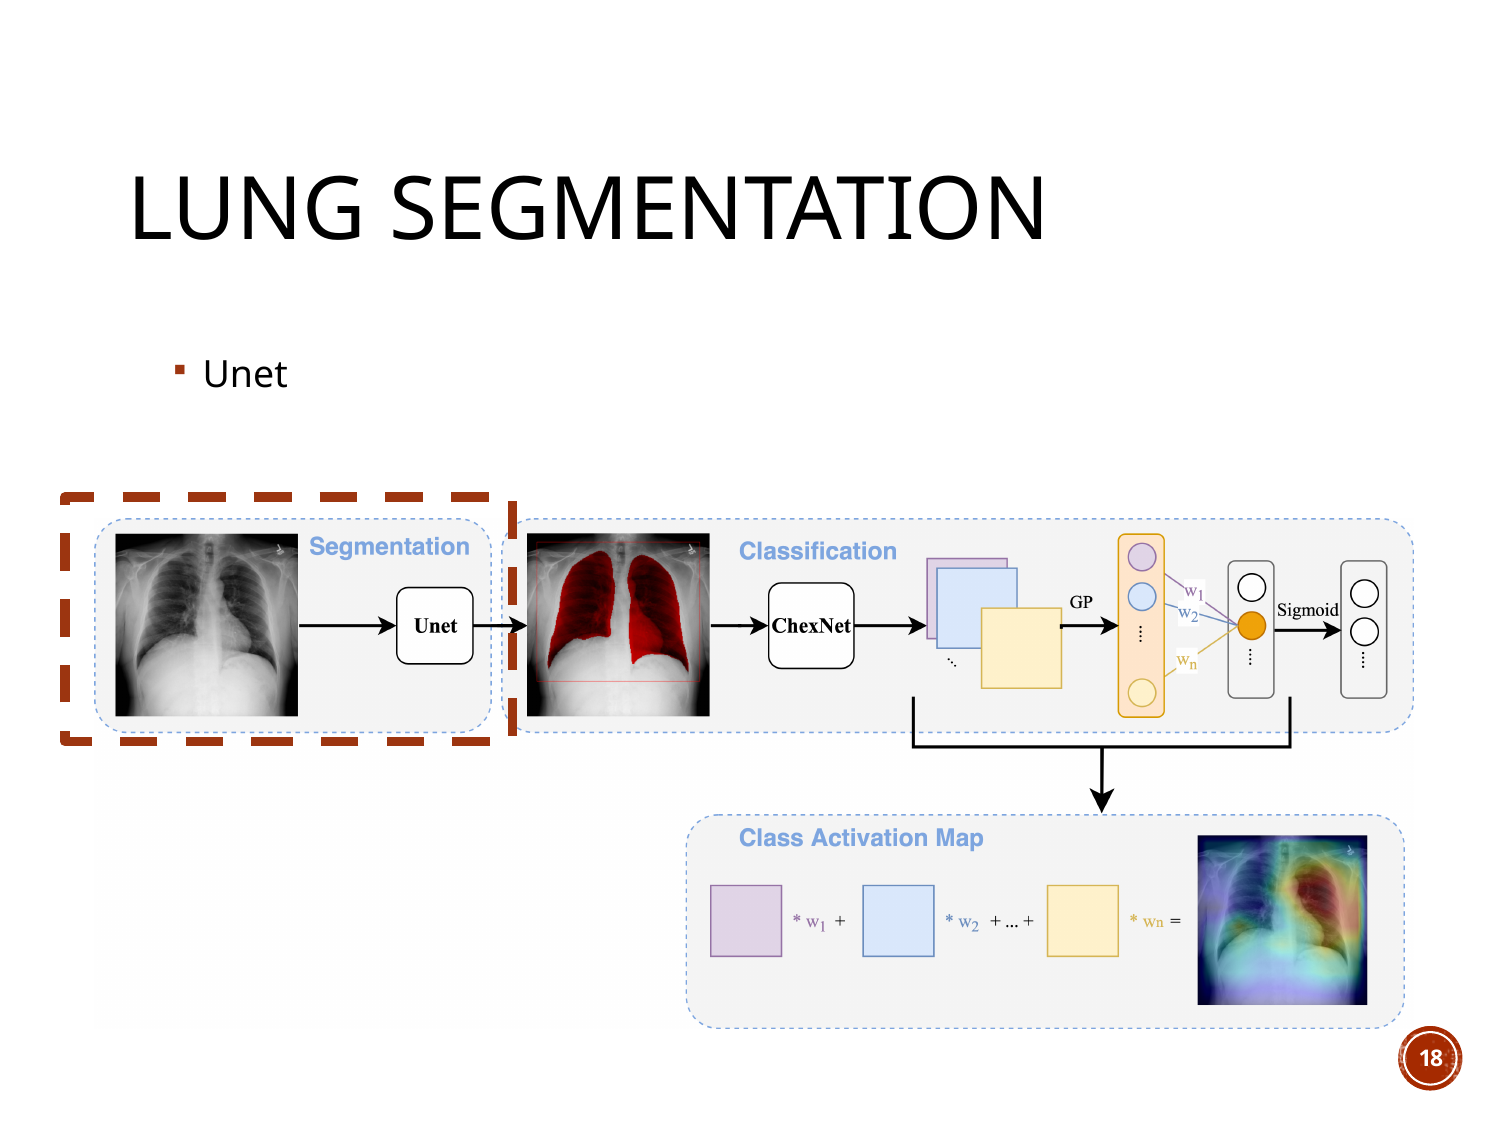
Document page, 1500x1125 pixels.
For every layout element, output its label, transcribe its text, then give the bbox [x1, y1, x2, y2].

title Lung segmentation [112, 79, 1388, 344]
list Unet [112, 348, 953, 496]
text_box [69, 497, 1413, 1028]
slide_number 18 [1391, 1028, 1471, 1089]
